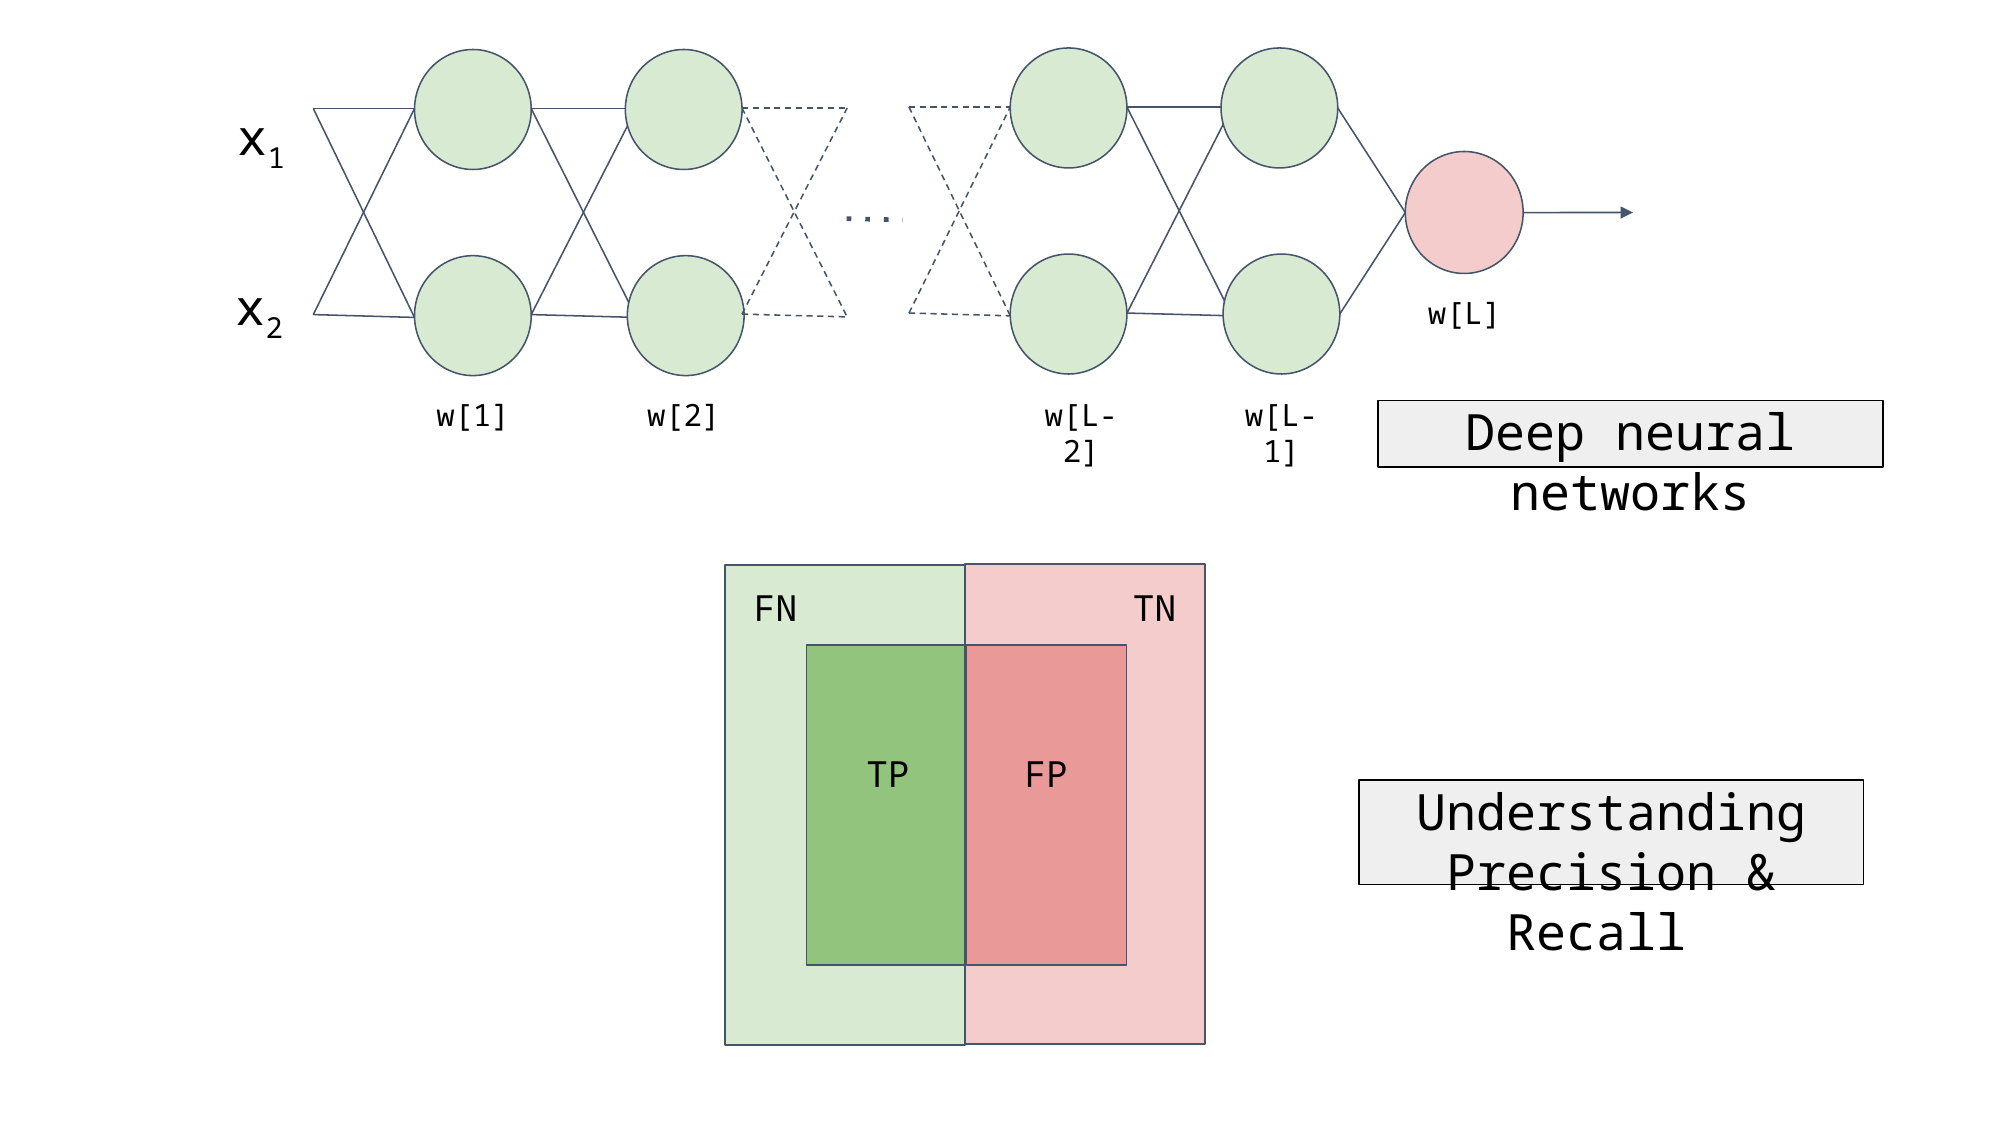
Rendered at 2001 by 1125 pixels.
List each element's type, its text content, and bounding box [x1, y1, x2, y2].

text_box x1 [202, 85, 321, 168]
text_box w[2] [624, 375, 743, 458]
text_box [1221, 47, 1338, 168]
text_box w[L] [1392, 274, 1536, 357]
text_box [1406, 151, 1524, 274]
text_box [625, 49, 743, 170]
text_box FN [725, 565, 827, 648]
text_box TP [837, 731, 939, 814]
text_box [827, 565, 965, 645]
text_box [1010, 254, 1127, 374]
text_box [966, 645, 1127, 966]
text_box [1010, 47, 1127, 168]
text_box FP [995, 731, 1097, 814]
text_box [312, 108, 415, 318]
text_box [965, 564, 1206, 1044]
text_box TN [1104, 565, 1206, 648]
text_box w[L-2] [1009, 375, 1153, 458]
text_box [908, 106, 1011, 317]
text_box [741, 107, 848, 318]
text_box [1337, 107, 1406, 213]
text_box w[L-1] [1209, 375, 1353, 458]
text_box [1126, 106, 1233, 317]
text_box Deep neural networks [1378, 400, 1883, 468]
text_box [725, 648, 966, 1045]
text_box [1223, 254, 1340, 374]
text_box x2 [200, 255, 319, 338]
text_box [1339, 211, 1406, 315]
text_box [627, 255, 745, 375]
text_box [414, 49, 532, 170]
text_box Understanding Precision & Recall [1358, 780, 1864, 885]
text_box w[1] [413, 375, 532, 458]
text_box [414, 255, 532, 375]
text_box [806, 645, 965, 966]
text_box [530, 108, 637, 318]
